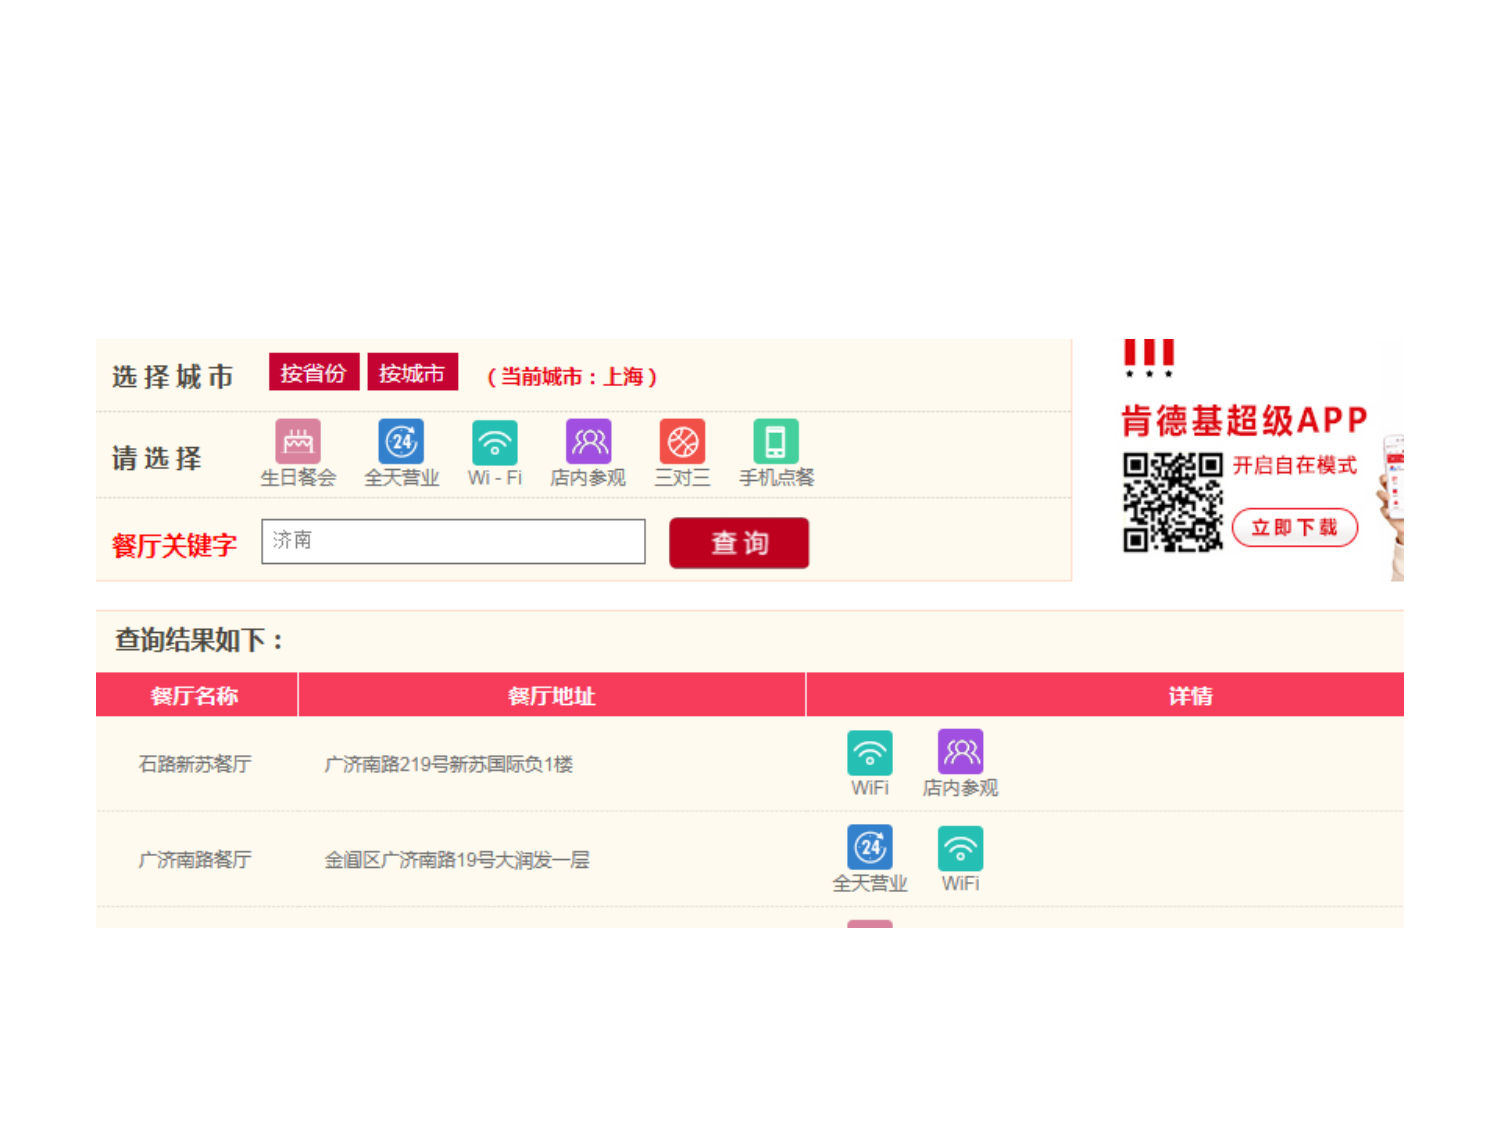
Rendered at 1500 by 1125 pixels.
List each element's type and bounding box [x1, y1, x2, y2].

list [95, 339, 1405, 928]
